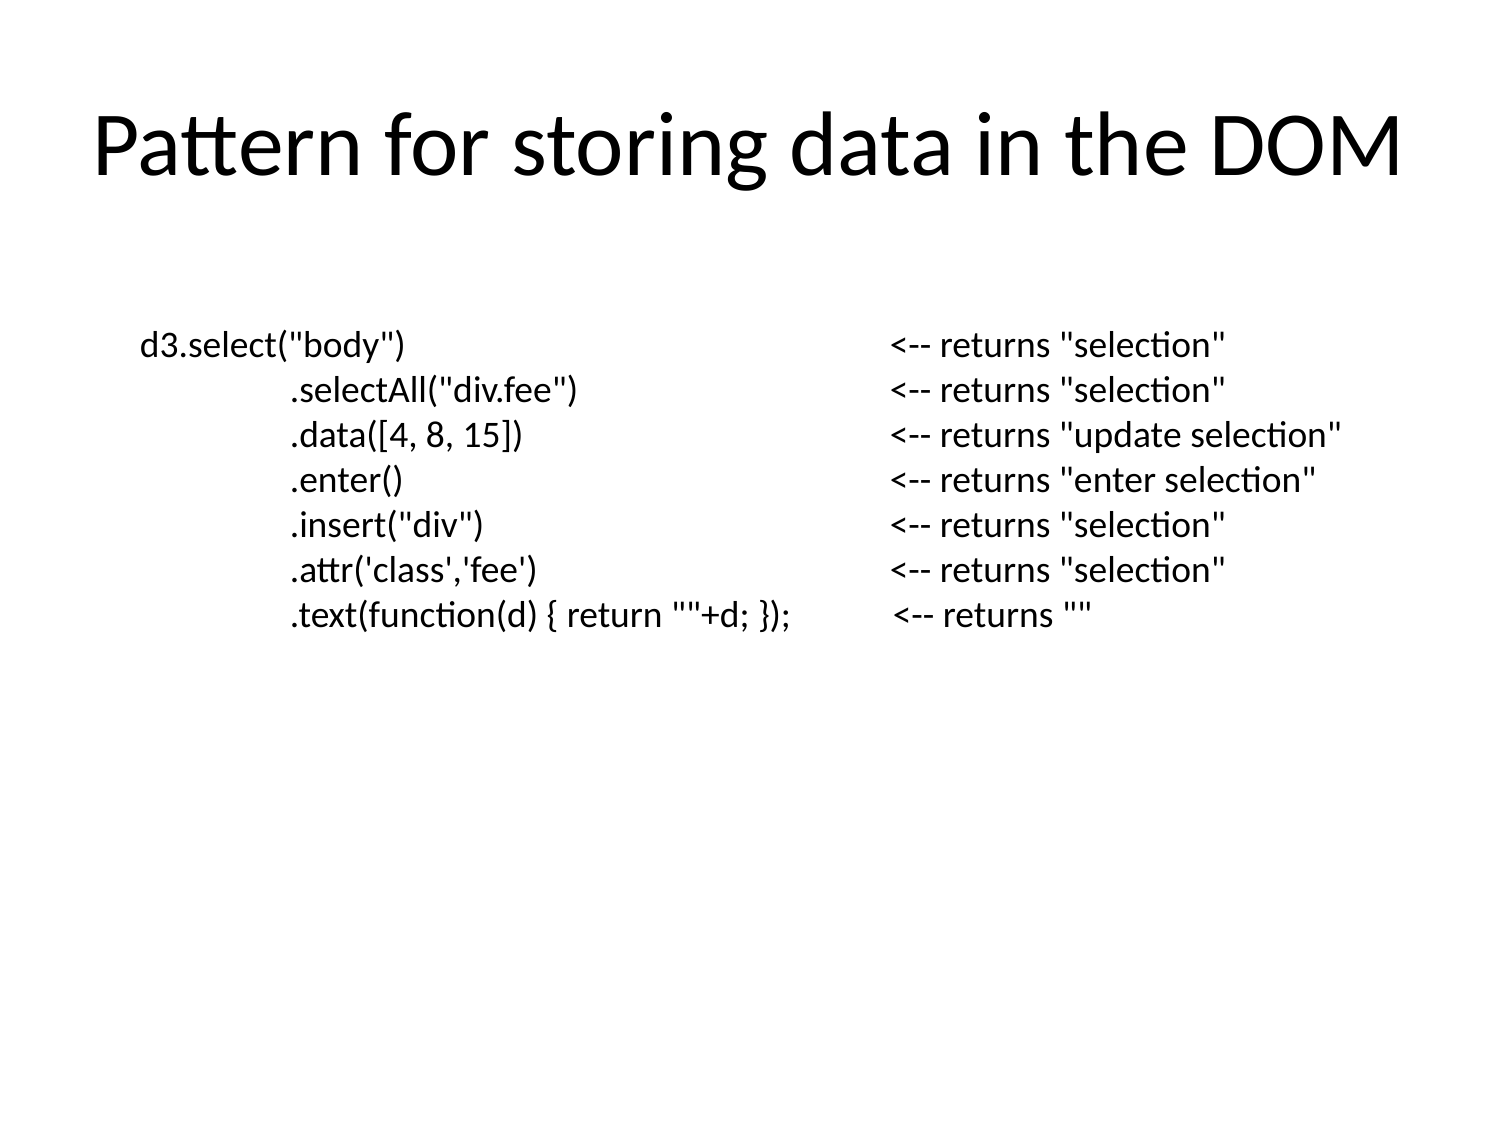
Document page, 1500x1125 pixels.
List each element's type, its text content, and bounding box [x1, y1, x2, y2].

title Pattern for storing data in the DOM [75, 45, 1425, 233]
text_box d3.select("body") <-- returns "selection" .selectAll("div.fee") <-- returns "selection" .data([4, 8, 15]) <-- returns "update selection" .enter() <-- returns "enter selection" .insert("div") <-- returns "selection" .attr('class','fee') <-- returns "selection" .text(function(d) { return ""+d; }); <-- returns "" [124, 312, 1400, 643]
